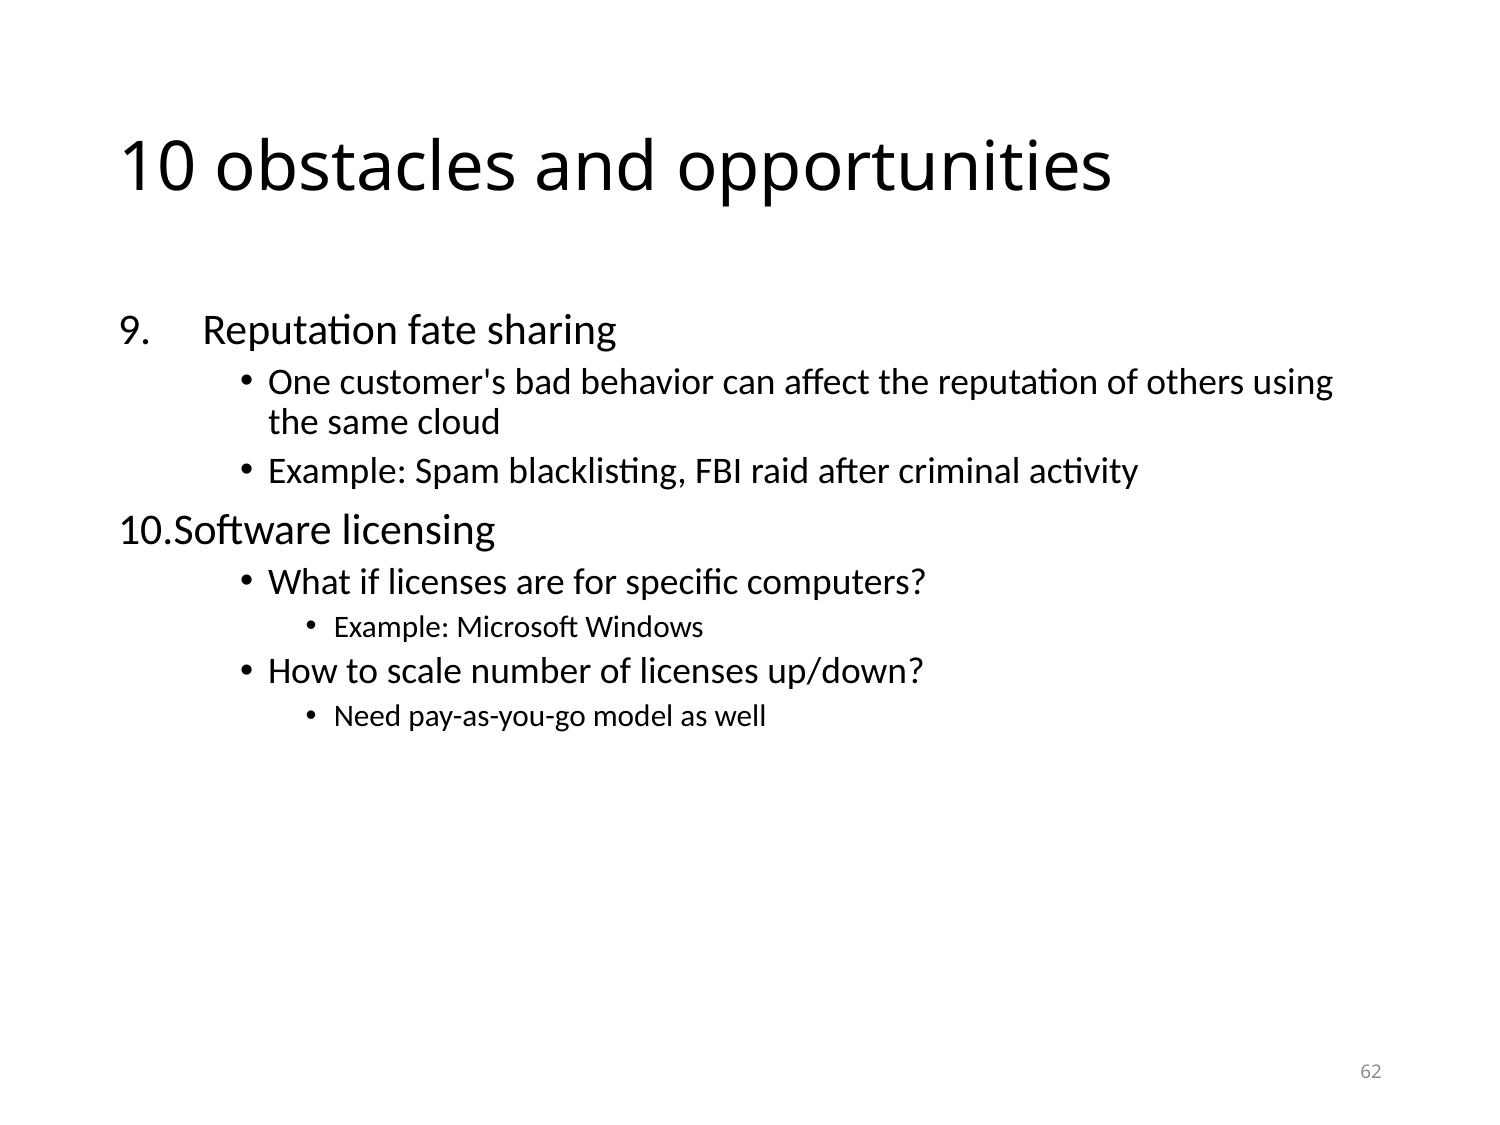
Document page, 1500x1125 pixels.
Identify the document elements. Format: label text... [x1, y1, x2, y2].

list Reputation fate sharing One customer's bad behavior can affect the reputation of others using the same cloud Example: Spam blacklisting, FBI raid after criminal activity Software licensing What if licenses are for specific computers? Example: Microsoft Windows How to scale number of licenses up/down? Need pay-as-you-go model as well [103, 299, 1397, 1014]
slide_number 62 [1059, 1042, 1397, 1103]
title 10 obstacles and opportunities [103, 59, 1397, 278]
